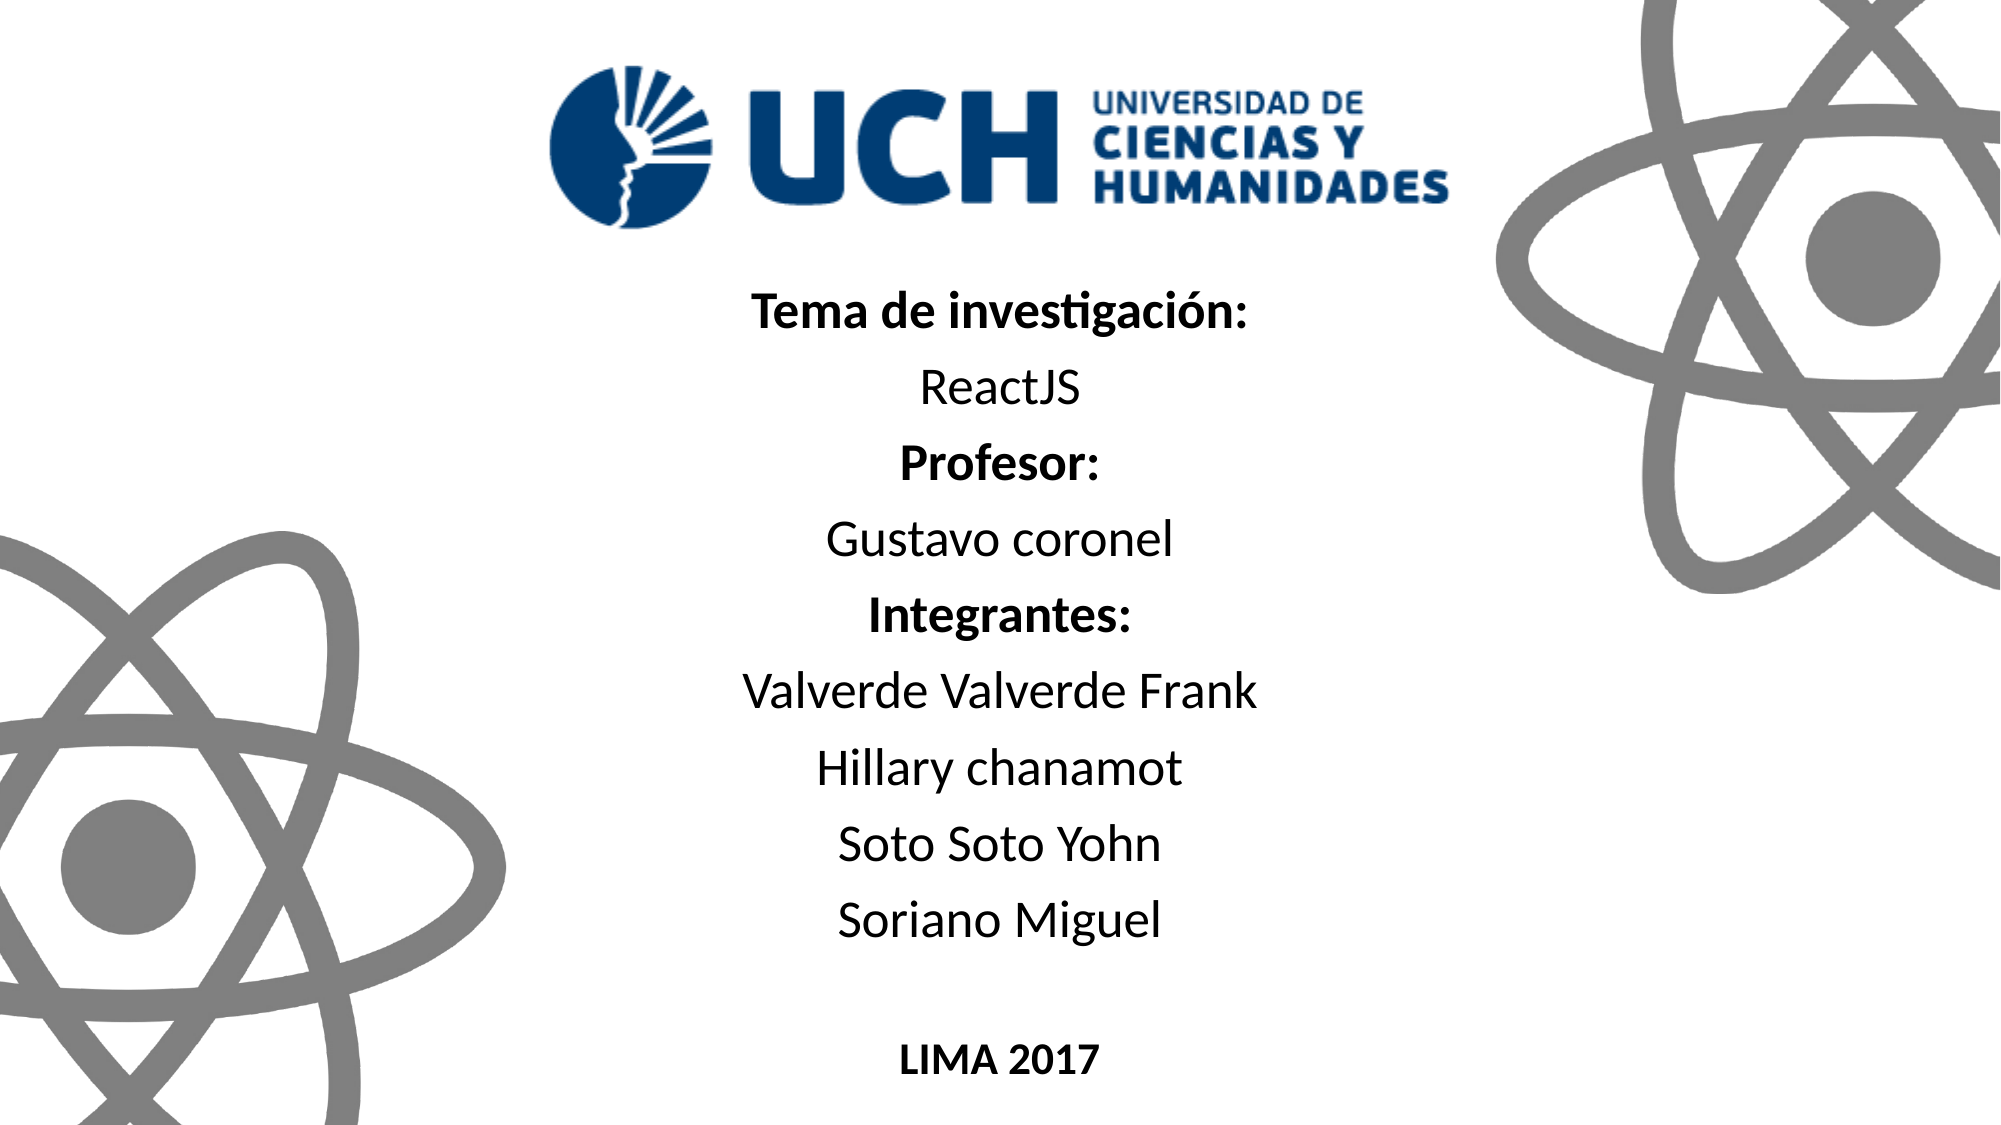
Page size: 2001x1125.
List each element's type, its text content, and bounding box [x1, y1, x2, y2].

picture [502, 0, 2001, 672]
subtitle Tema de investigación: ReactJS Profesor: Gustavo coronel Integrantes: Valverde Valverde Frank Hillary chanamot Soto Soto Yohn Soriano Miguel LIMA 2017 [249, 275, 1750, 1096]
picture [0, 453, 560, 1125]
